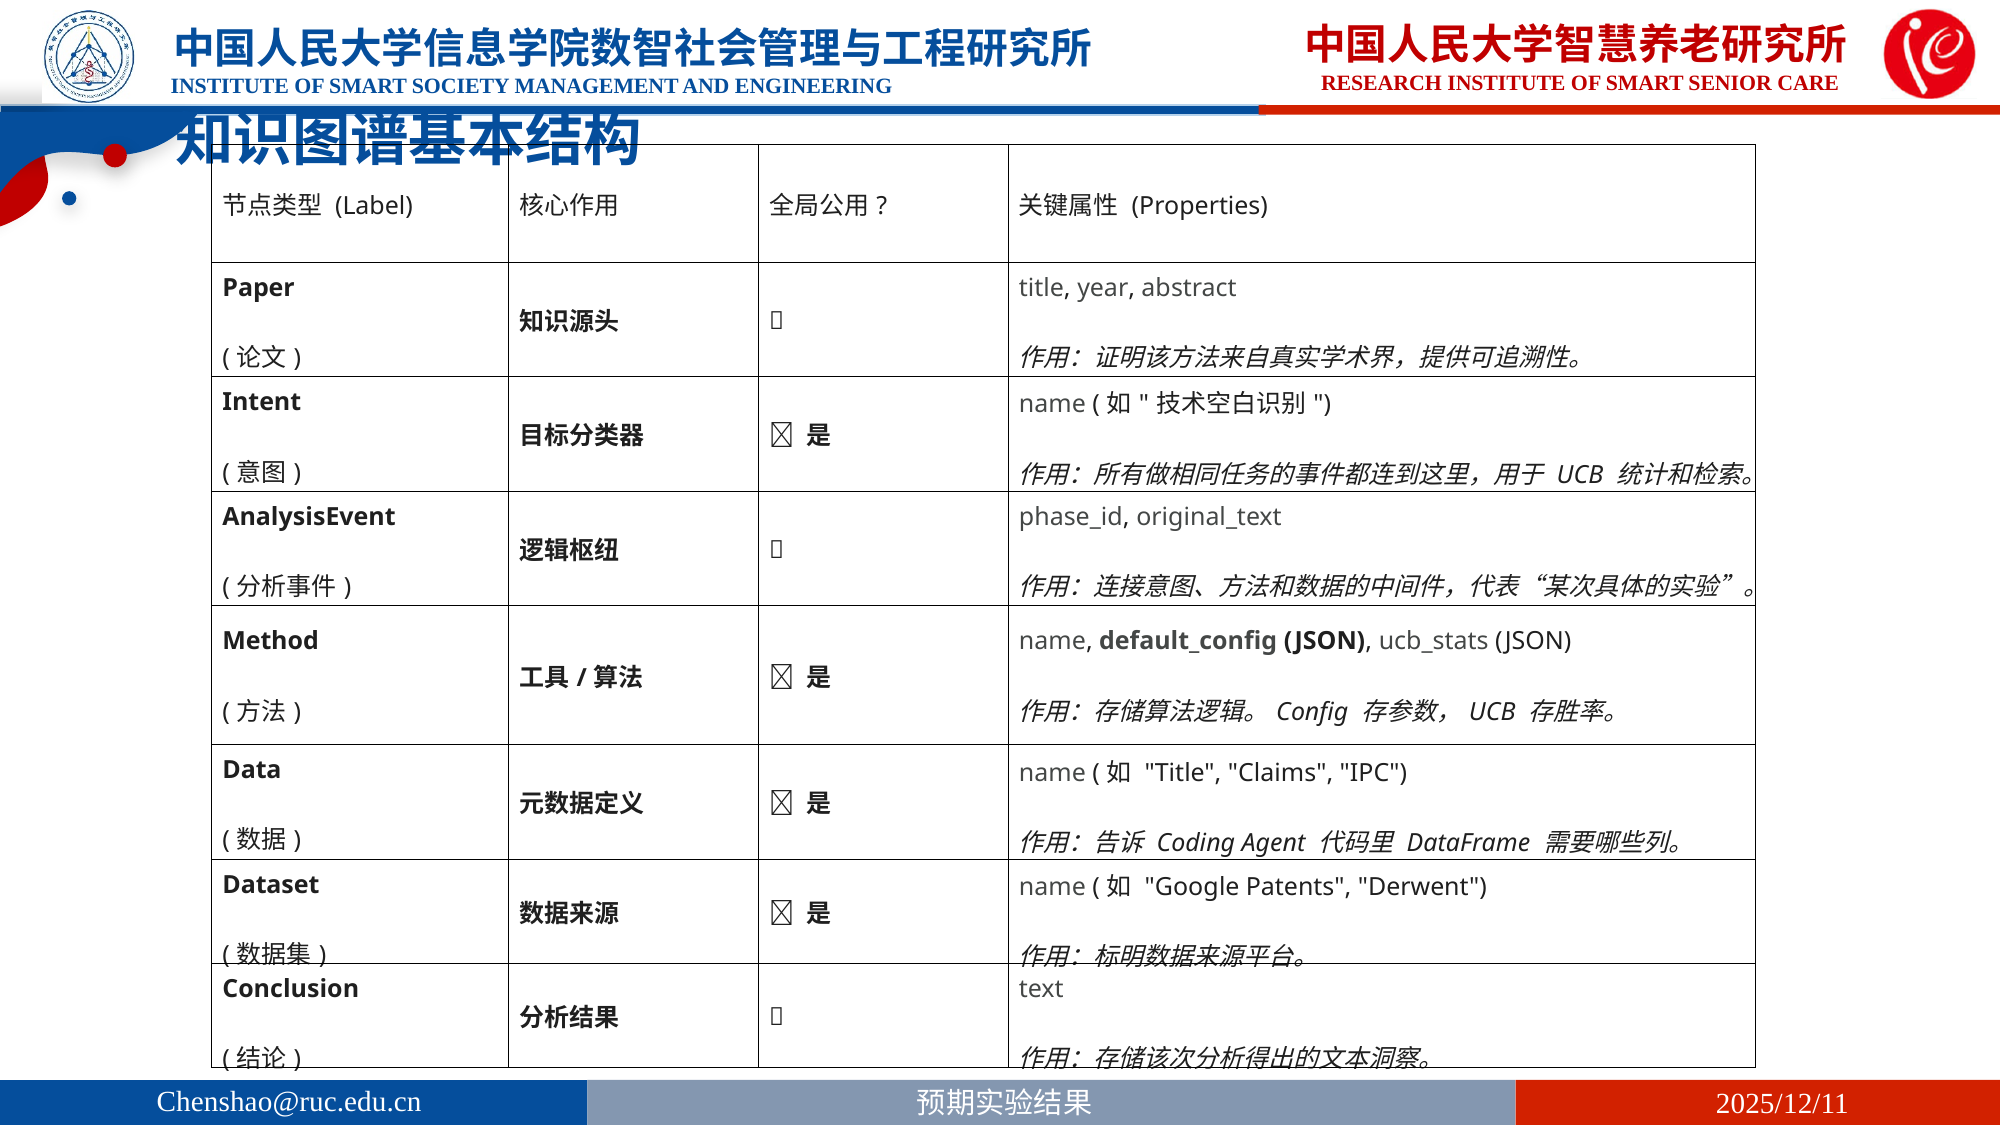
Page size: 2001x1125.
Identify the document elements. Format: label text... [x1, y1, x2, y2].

text_box 知识图谱基本结构 [161, 94, 1182, 180]
table_cell phase_id, original_text 作用：连接意图、方法和数据的中间件，代表“某次具体的实验”。 [1009, 492, 1755, 605]
table_header 关键属性 (Properties) [1009, 145, 1755, 262]
table_cell ✅ 是 [759, 377, 1008, 491]
table_cell ❌ [759, 492, 1008, 605]
table_cell Intent (意图) [212, 377, 508, 491]
table_cell name, default_config (JSON), ucb_stats (JSON) 作用：存储算法逻辑。Config 存参数，UCB 存胜率。 [1009, 606, 1755, 744]
picture [42, 10, 135, 103]
table_cell Data (数据) [212, 745, 508, 859]
table_cell 逻辑枢纽 [509, 492, 758, 605]
table_cell 工具/算法 [509, 606, 758, 744]
table_cell ✅ 是 [759, 606, 1008, 744]
table_cell Method (方法) [212, 606, 508, 744]
table_cell title, year, abstract 作用：证明该方法来自真实学术界，提供可追溯性。 [1009, 263, 1755, 376]
table_cell ❌ [759, 964, 1008, 1067]
table_cell ❌ [759, 263, 1008, 376]
picture [1880, 8, 1977, 101]
text_box 2025/12/11 [1701, 1077, 1864, 1125]
table_cell name (如 "Title", "Claims", "IPC") 作用：告诉 Coding Agent 代码里 DataFrame 需要哪些列。 [1009, 745, 1755, 859]
table_cell name (如"技术空白识别") 作用：所有做相同任务的事件都连到这里，用于 UCB 统计和检索。 [1009, 377, 1755, 491]
table_cell AnalysisEvent (分析事件) [212, 492, 508, 605]
table_cell 知识源头 [509, 263, 758, 376]
table_header 核心作用 [509, 145, 758, 262]
table_cell ✅ 是 [759, 860, 1008, 963]
table_cell Conclusion (结论) [212, 964, 508, 1067]
table_cell name (如 "Google Patents", "Derwent") 作用：标明数据来源平台。 [1009, 860, 1755, 963]
text_box 预期实验结果 [902, 1077, 1108, 1125]
table_cell 目标分类器 [509, 377, 758, 491]
table_cell 数据来源 [509, 860, 758, 963]
table_cell 元数据定义 [509, 745, 758, 859]
table_cell 分析结果 [509, 964, 758, 1067]
table_cell ✅ 是 [759, 745, 1008, 859]
table_cell text 作用：存储该次分析得出的文本洞察。 [1009, 964, 1755, 1067]
table_cell Paper (论文) [212, 263, 508, 376]
table_header 节点类型 (Label) [212, 145, 508, 262]
text_box Chenshao@ruc.edu.cn [141, 1074, 437, 1125]
table_cell Dataset (数据集) [212, 860, 508, 963]
table_header 全局公用? [759, 145, 1008, 262]
